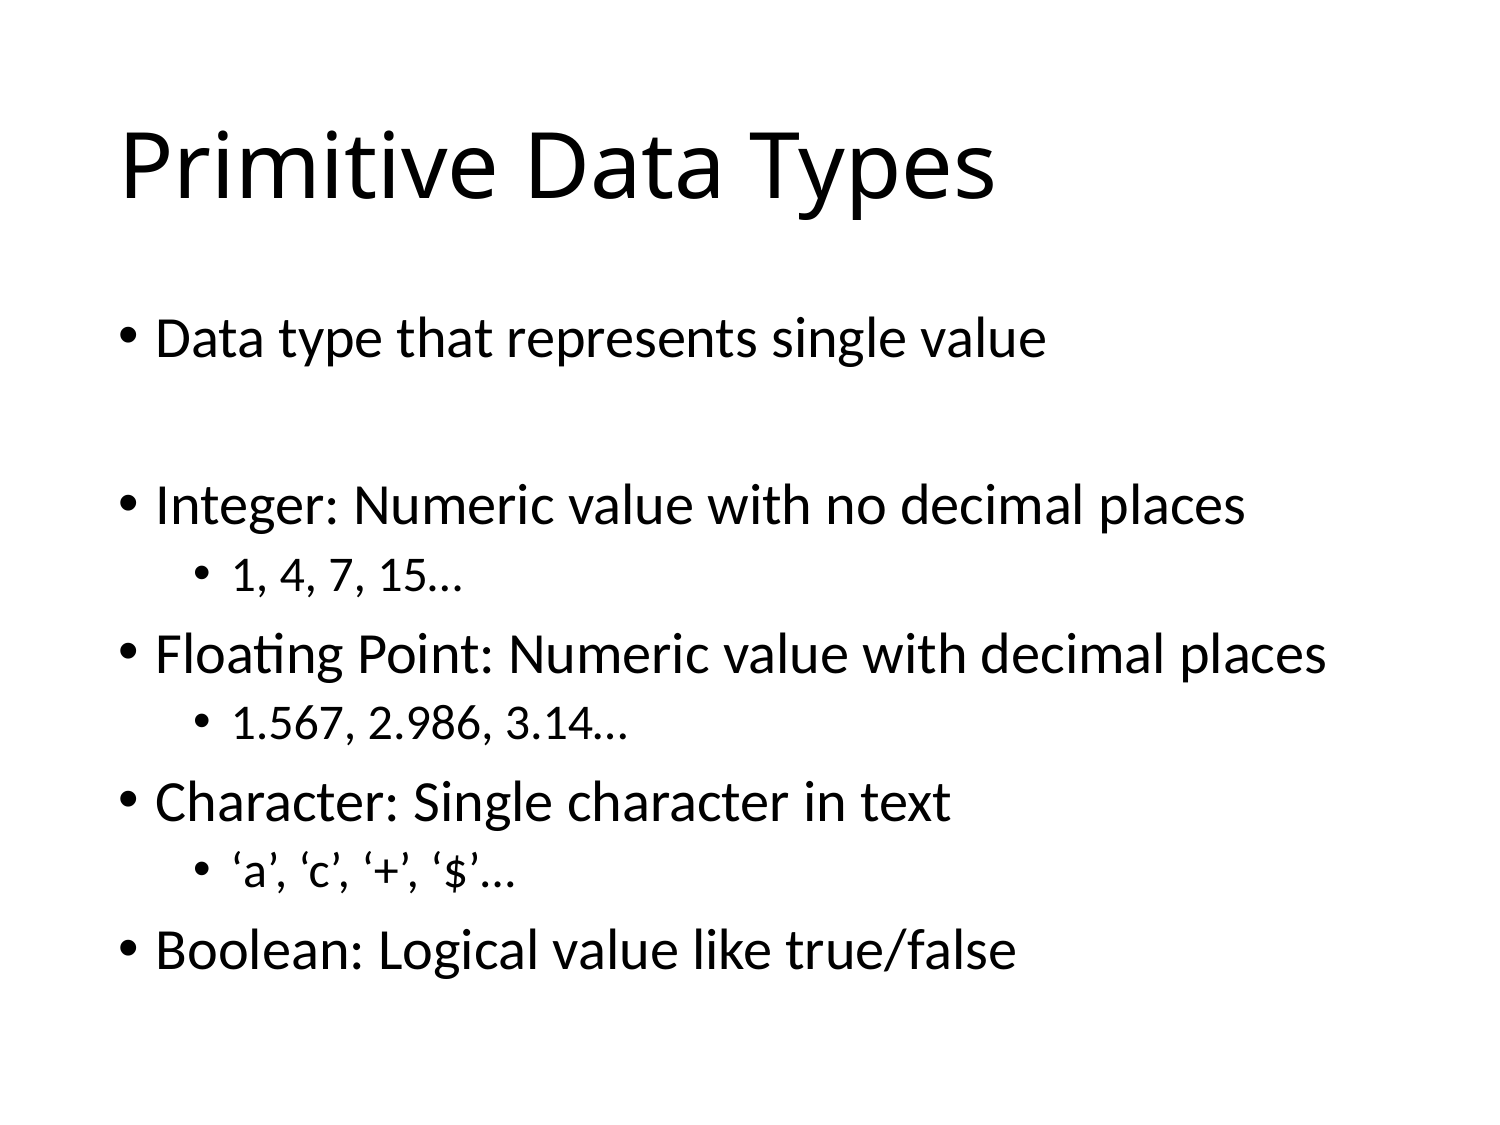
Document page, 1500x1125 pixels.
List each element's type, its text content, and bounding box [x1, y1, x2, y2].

title Primitive Data Types [103, 59, 1397, 278]
list Data type that represents single value Integer: Numeric value with no decimal places 1, 4, 7, 15… Floating Point: Numeric value with decimal places 1.567, 2.986, 3.14… Character: Single character in text ‘a’, ‘c’, ‘+’, ‘$’… Boolean: Logical value like true/false [103, 299, 1397, 1014]
